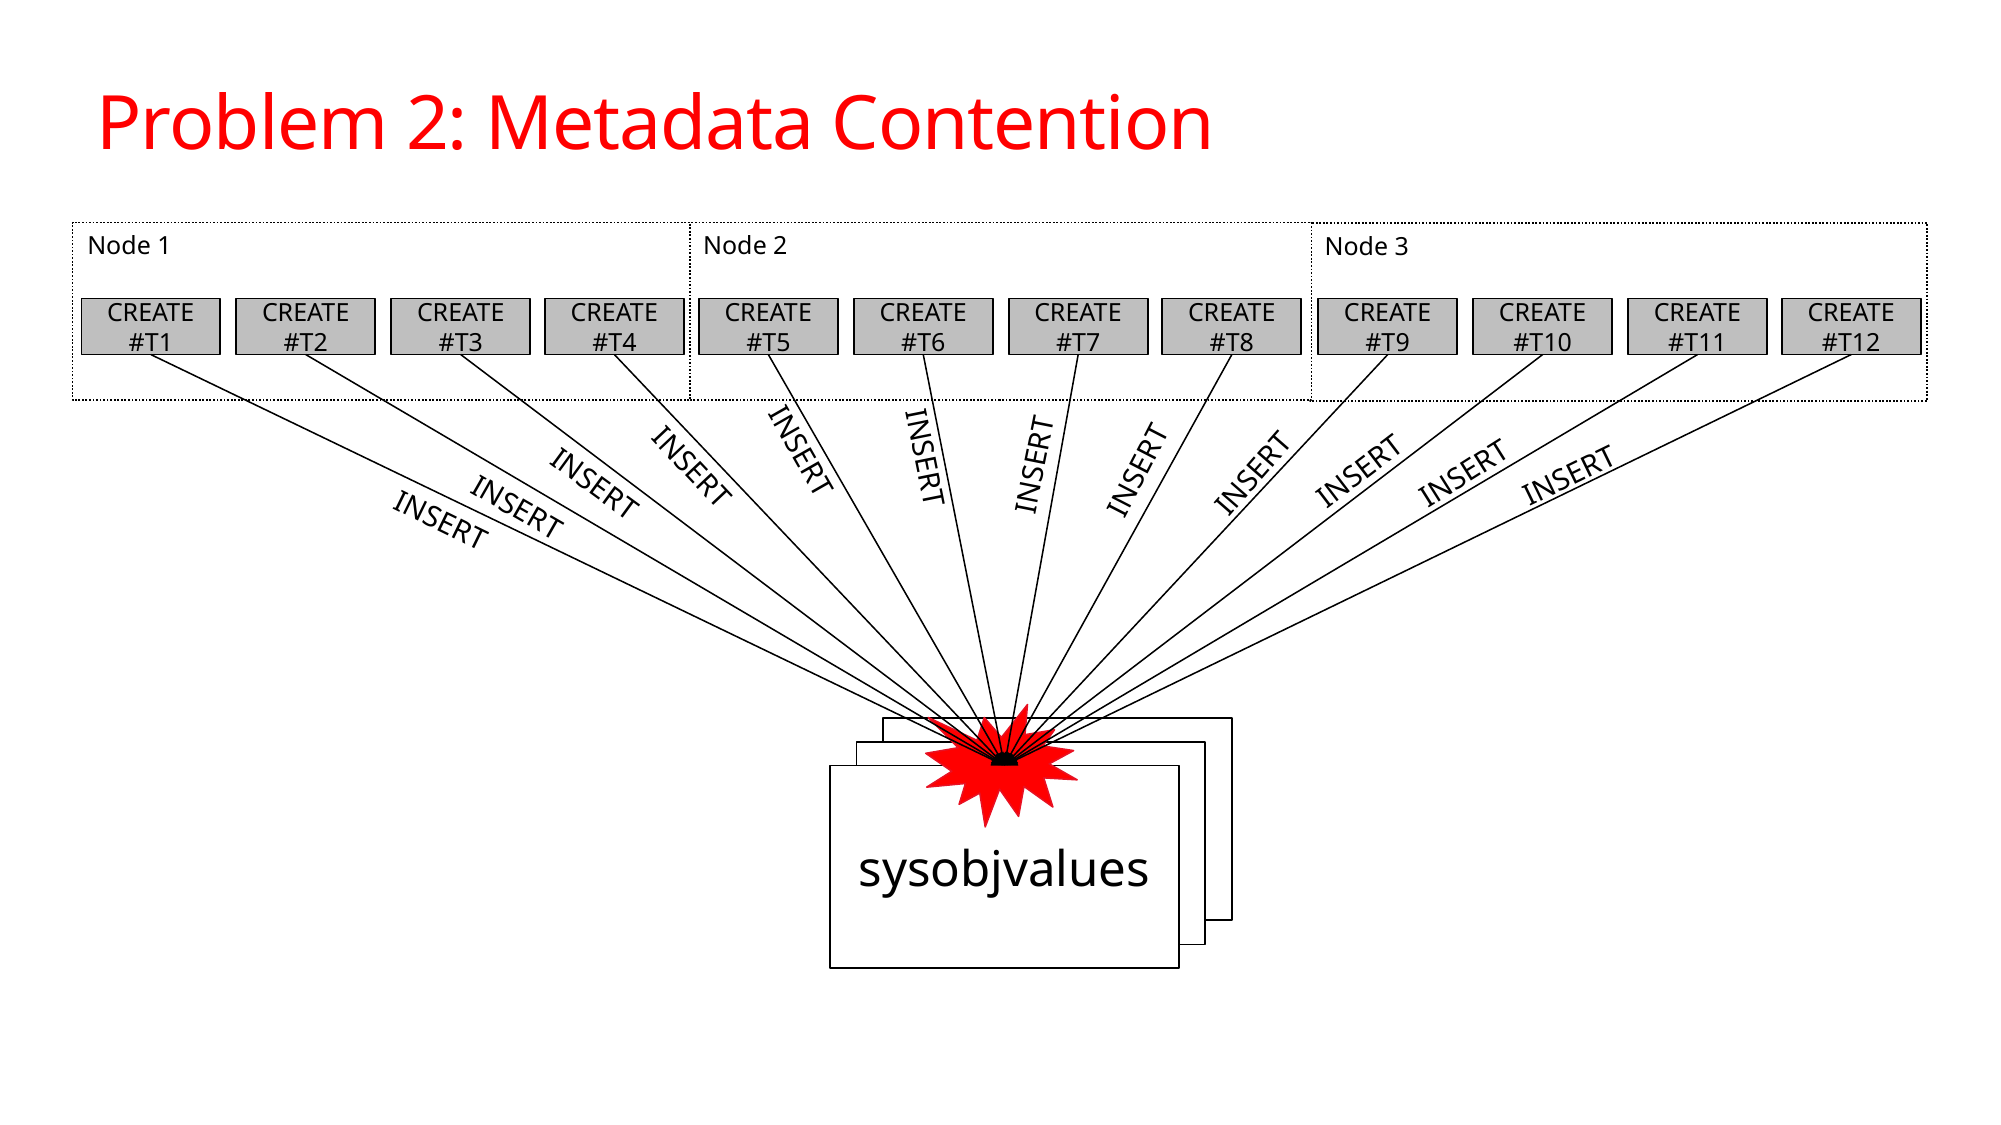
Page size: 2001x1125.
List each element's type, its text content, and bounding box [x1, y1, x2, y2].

title Problem 2: Metadata Contention [96, 75, 1904, 166]
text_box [72, 222, 1928, 968]
